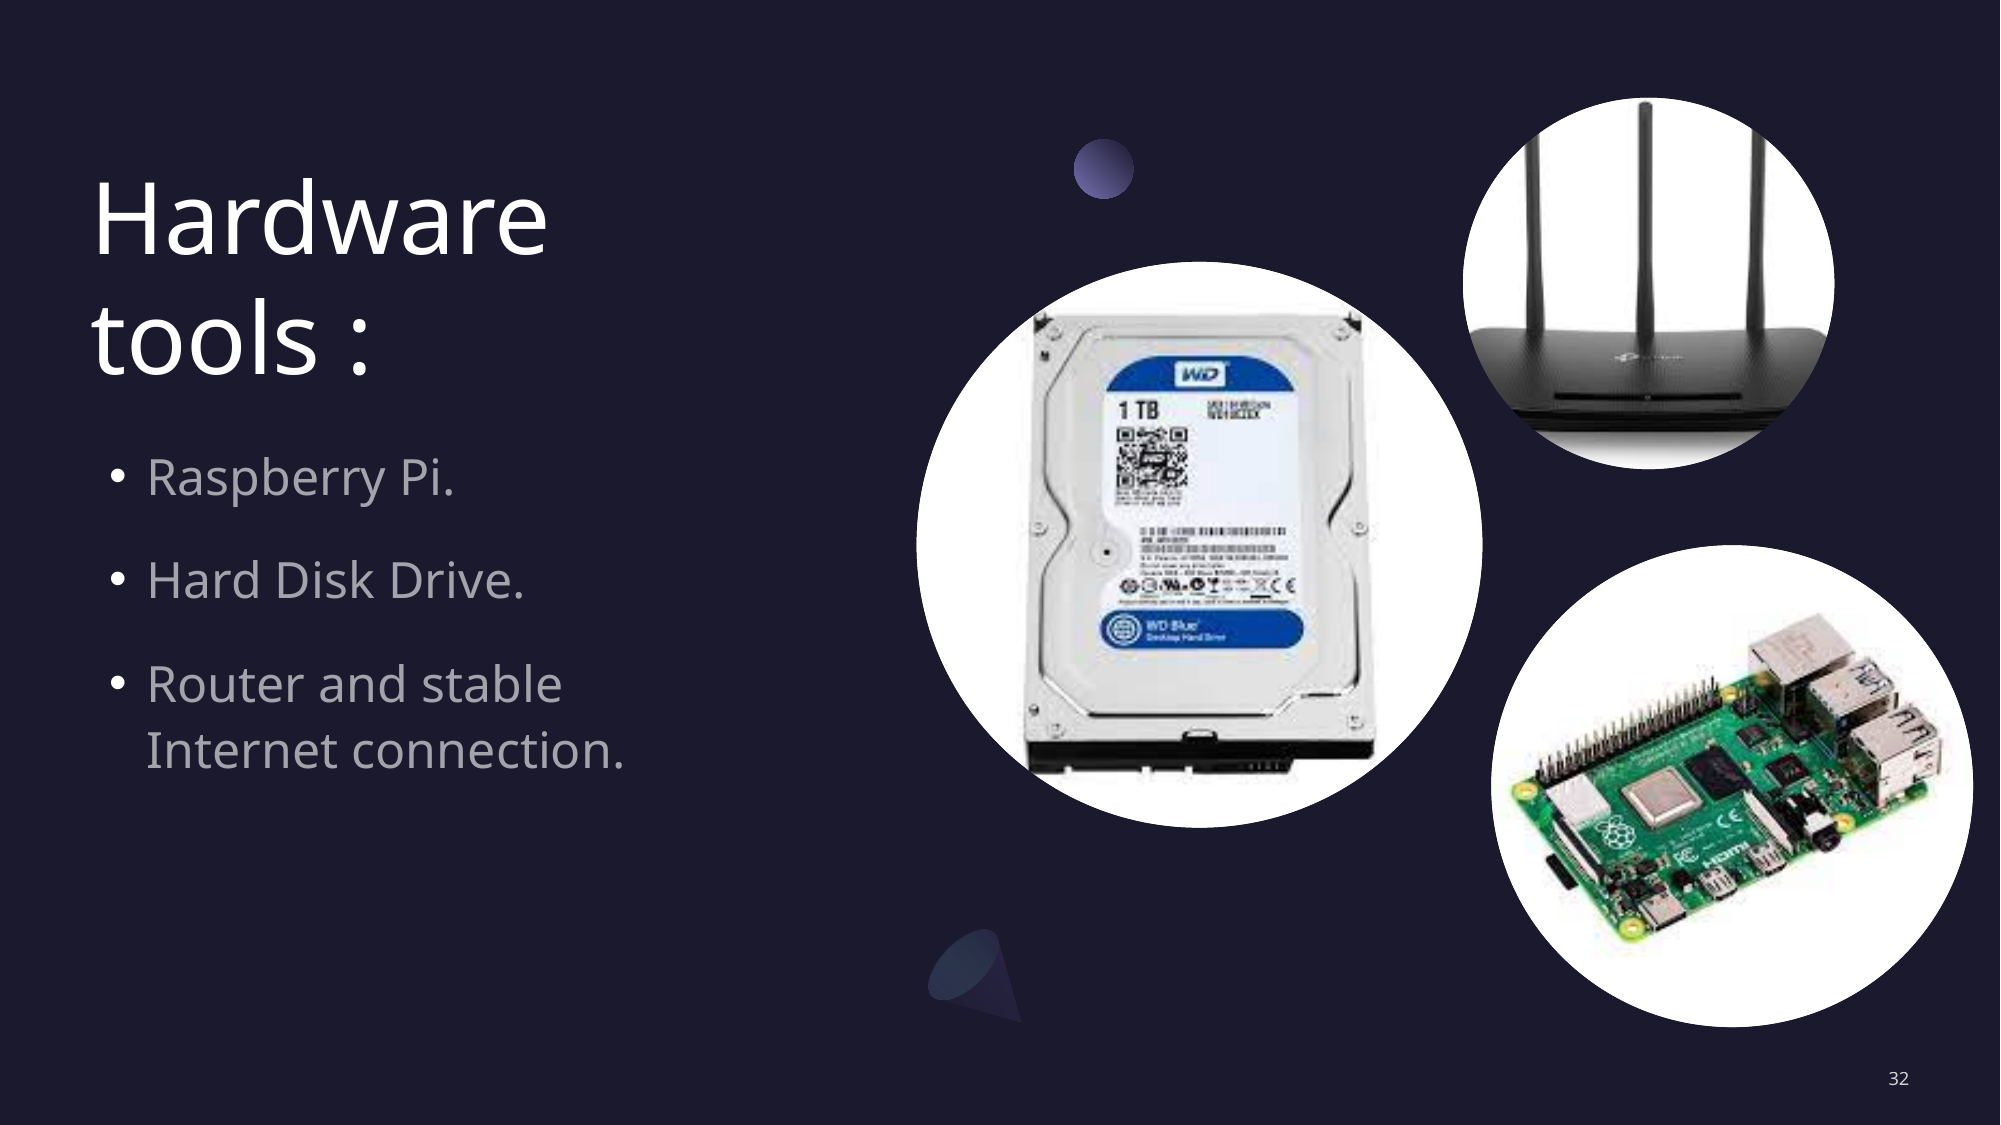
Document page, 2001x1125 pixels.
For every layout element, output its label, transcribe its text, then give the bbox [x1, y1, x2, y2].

title Hardware tools : [90, 66, 676, 395]
slide_number 32 [1632, 1067, 1910, 1093]
list Raspberry Pi. Hard Disk Drive. Router and stable Internet connection. [90, 439, 676, 803]
picture [1491, 545, 1974, 1028]
picture [916, 97, 1835, 828]
